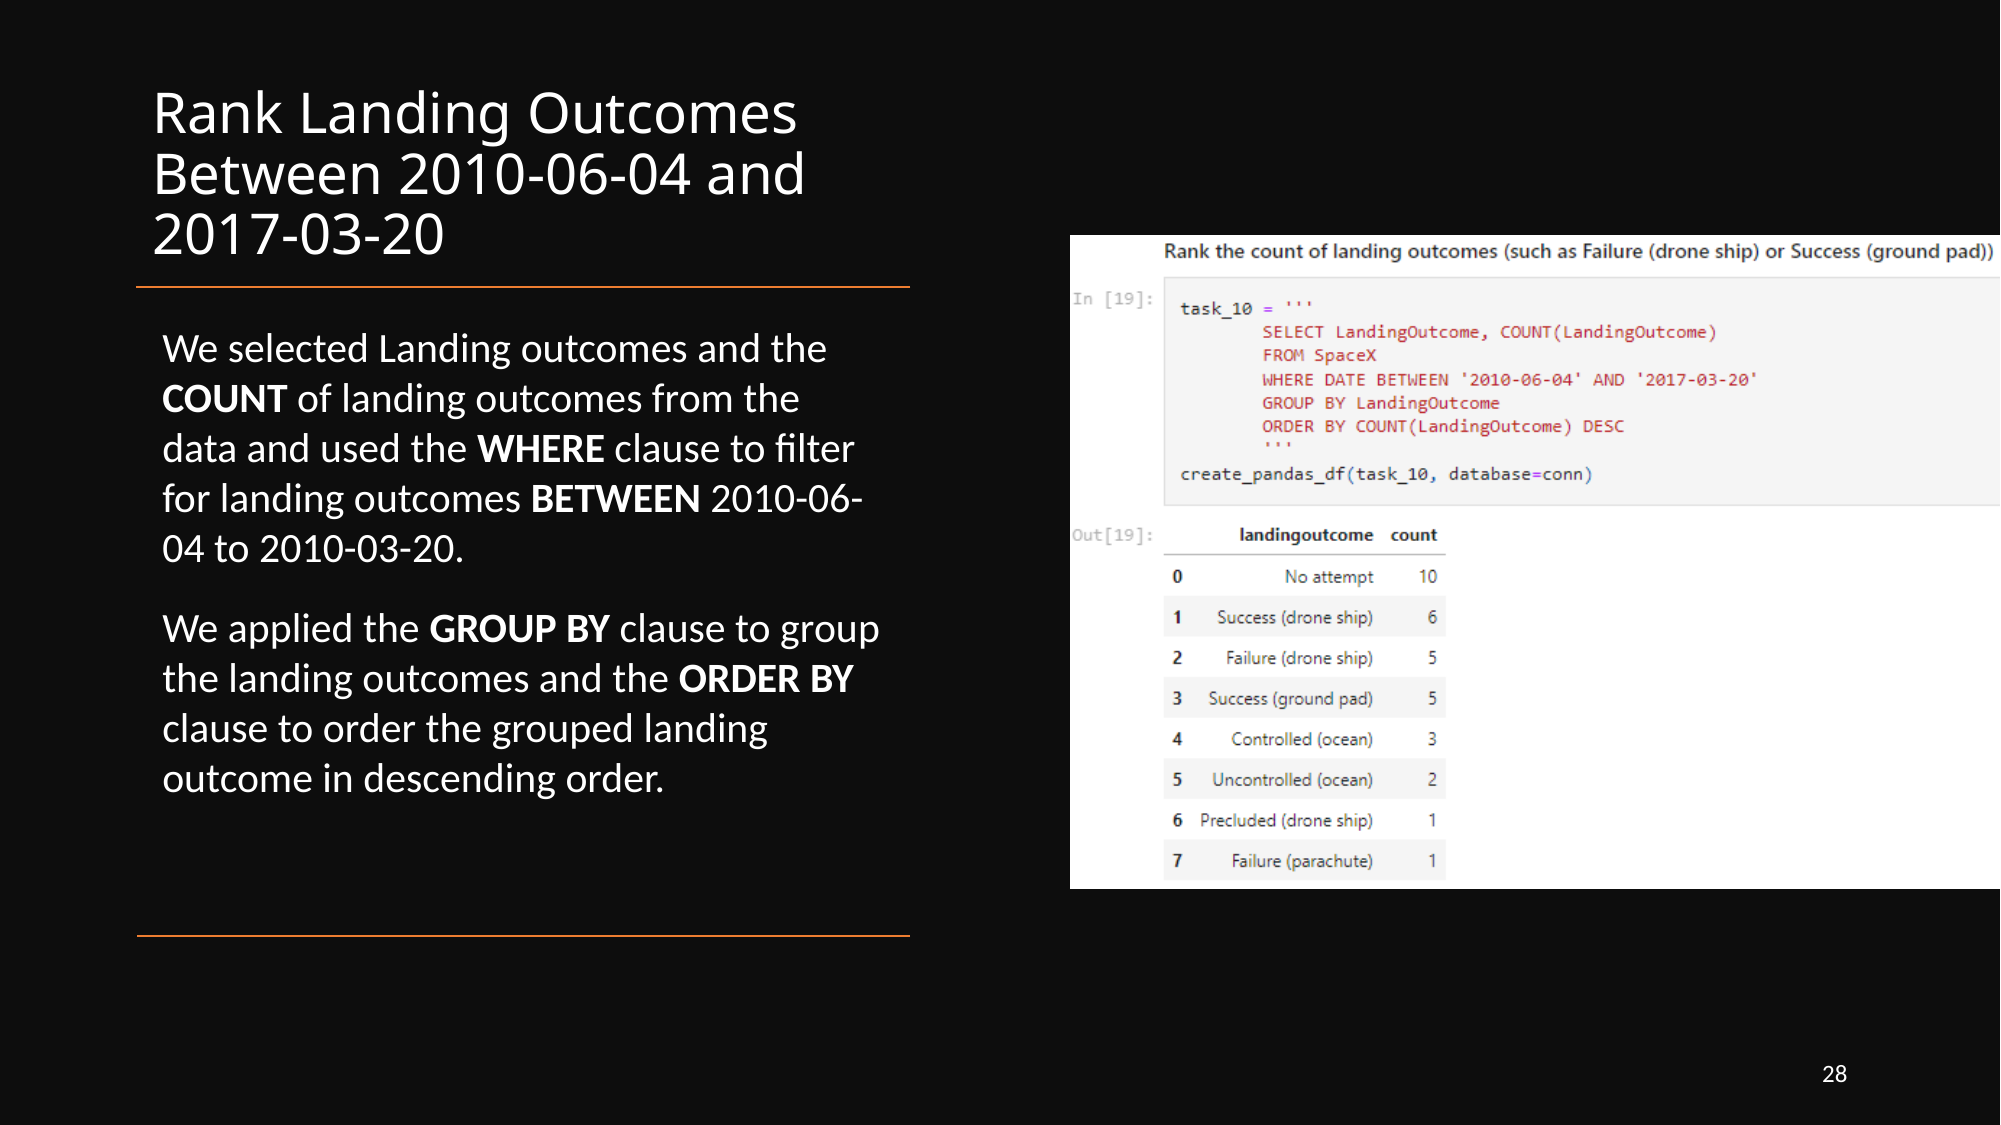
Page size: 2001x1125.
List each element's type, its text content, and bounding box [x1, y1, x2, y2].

picture [1070, 235, 2000, 889]
text_box [0, 0, 2000, 1125]
list We selected Landing outcomes and the COUNT of landing outcomes from the data and used the WHERE clause to filter for landing outcomes BETWEEN 2010-06-04 to 2010-03-20. We applied the GROUP BY clause to group the landing outcomes and the ORDER BY clause to order the grouped landing outcome in descending order. [147, 313, 900, 912]
text_box Rank Landing Outcomes Between 2010-06-04 and 2017-03-20 [137, 73, 910, 275]
slide_number 28 [1526, 1042, 1863, 1103]
